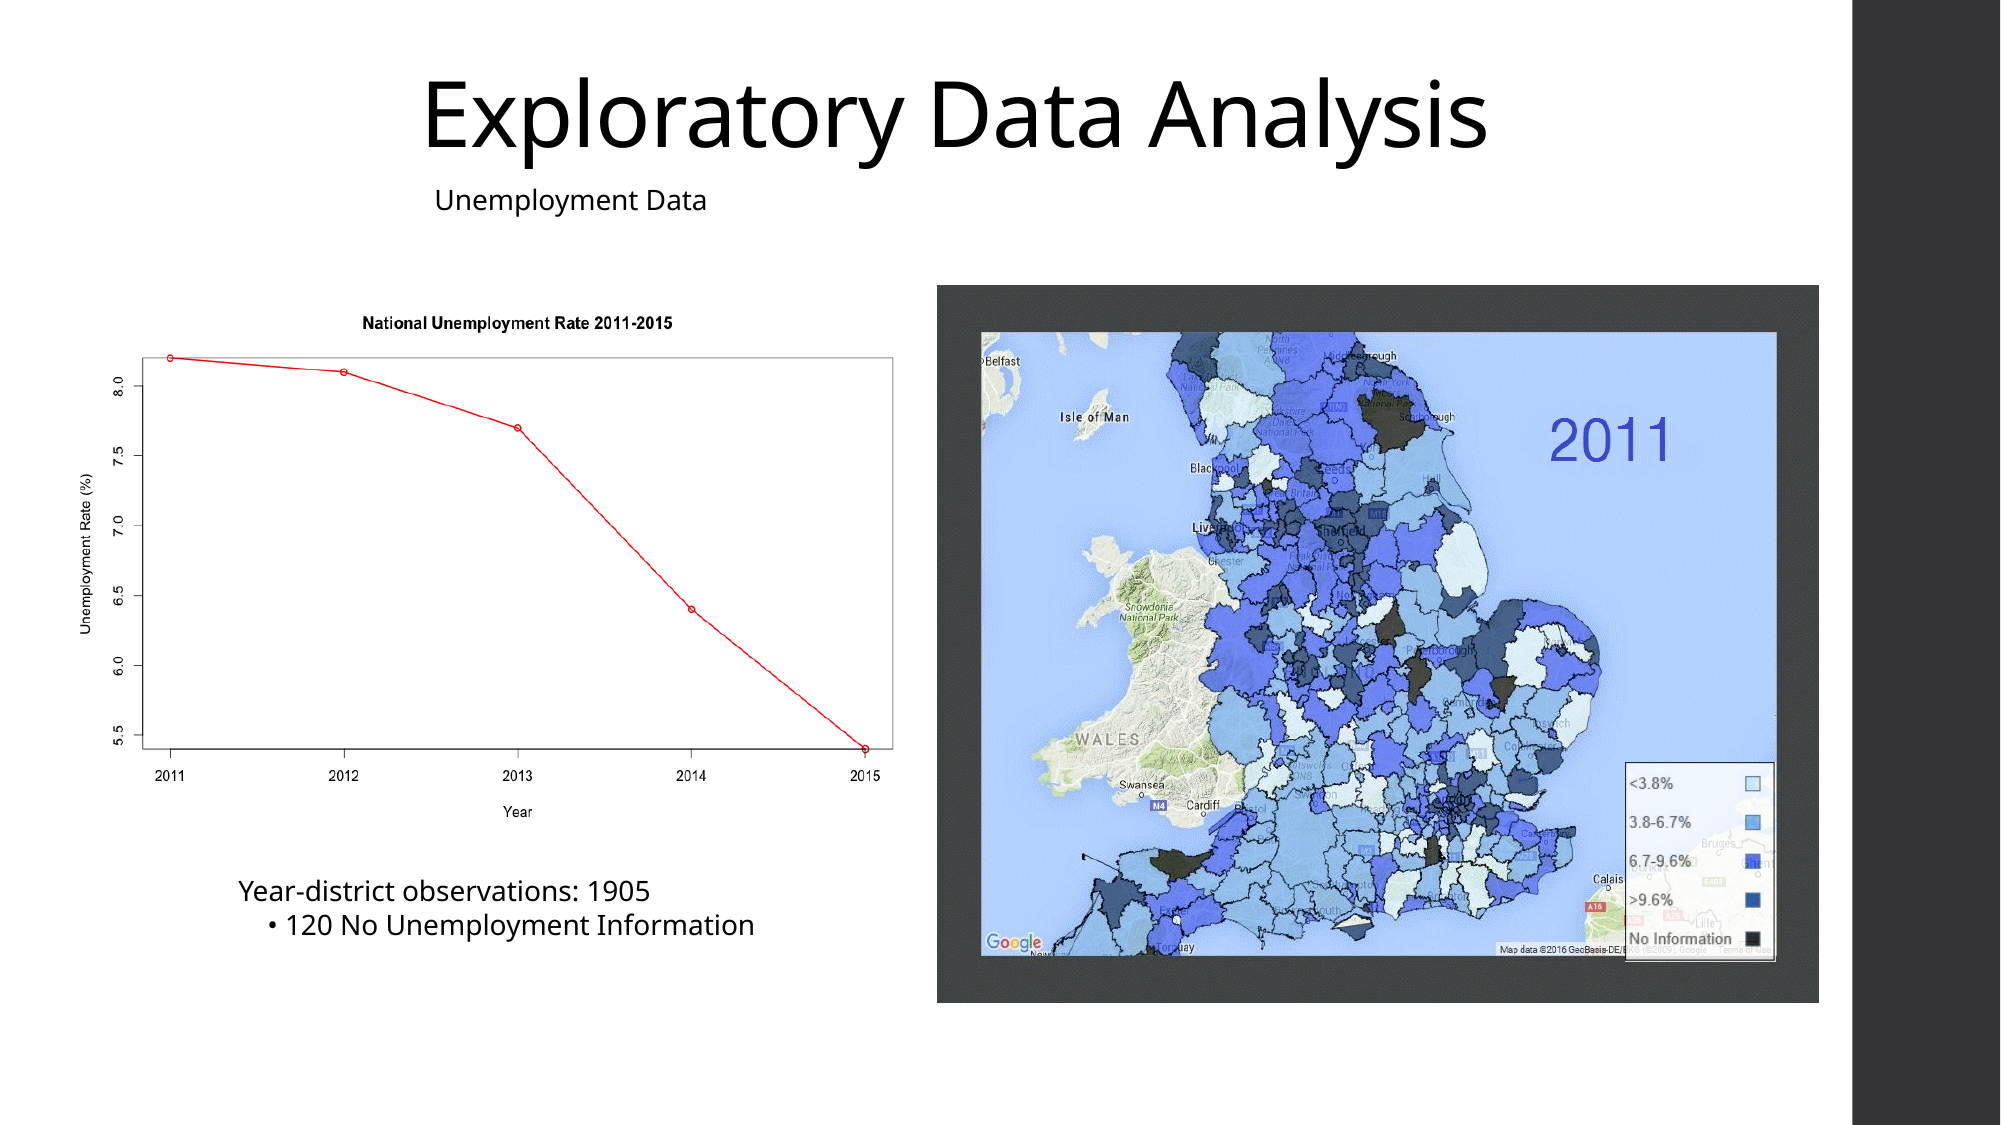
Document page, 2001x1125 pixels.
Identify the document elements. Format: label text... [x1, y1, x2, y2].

picture [937, 285, 1820, 1004]
picture [74, 285, 927, 839]
text_box Year-district observations: 1905 • 120 No Unemployment Information [223, 866, 778, 983]
title Exploratory Data Analysis [405, 60, 1598, 175]
text_box Unemployment Data [419, 174, 723, 224]
